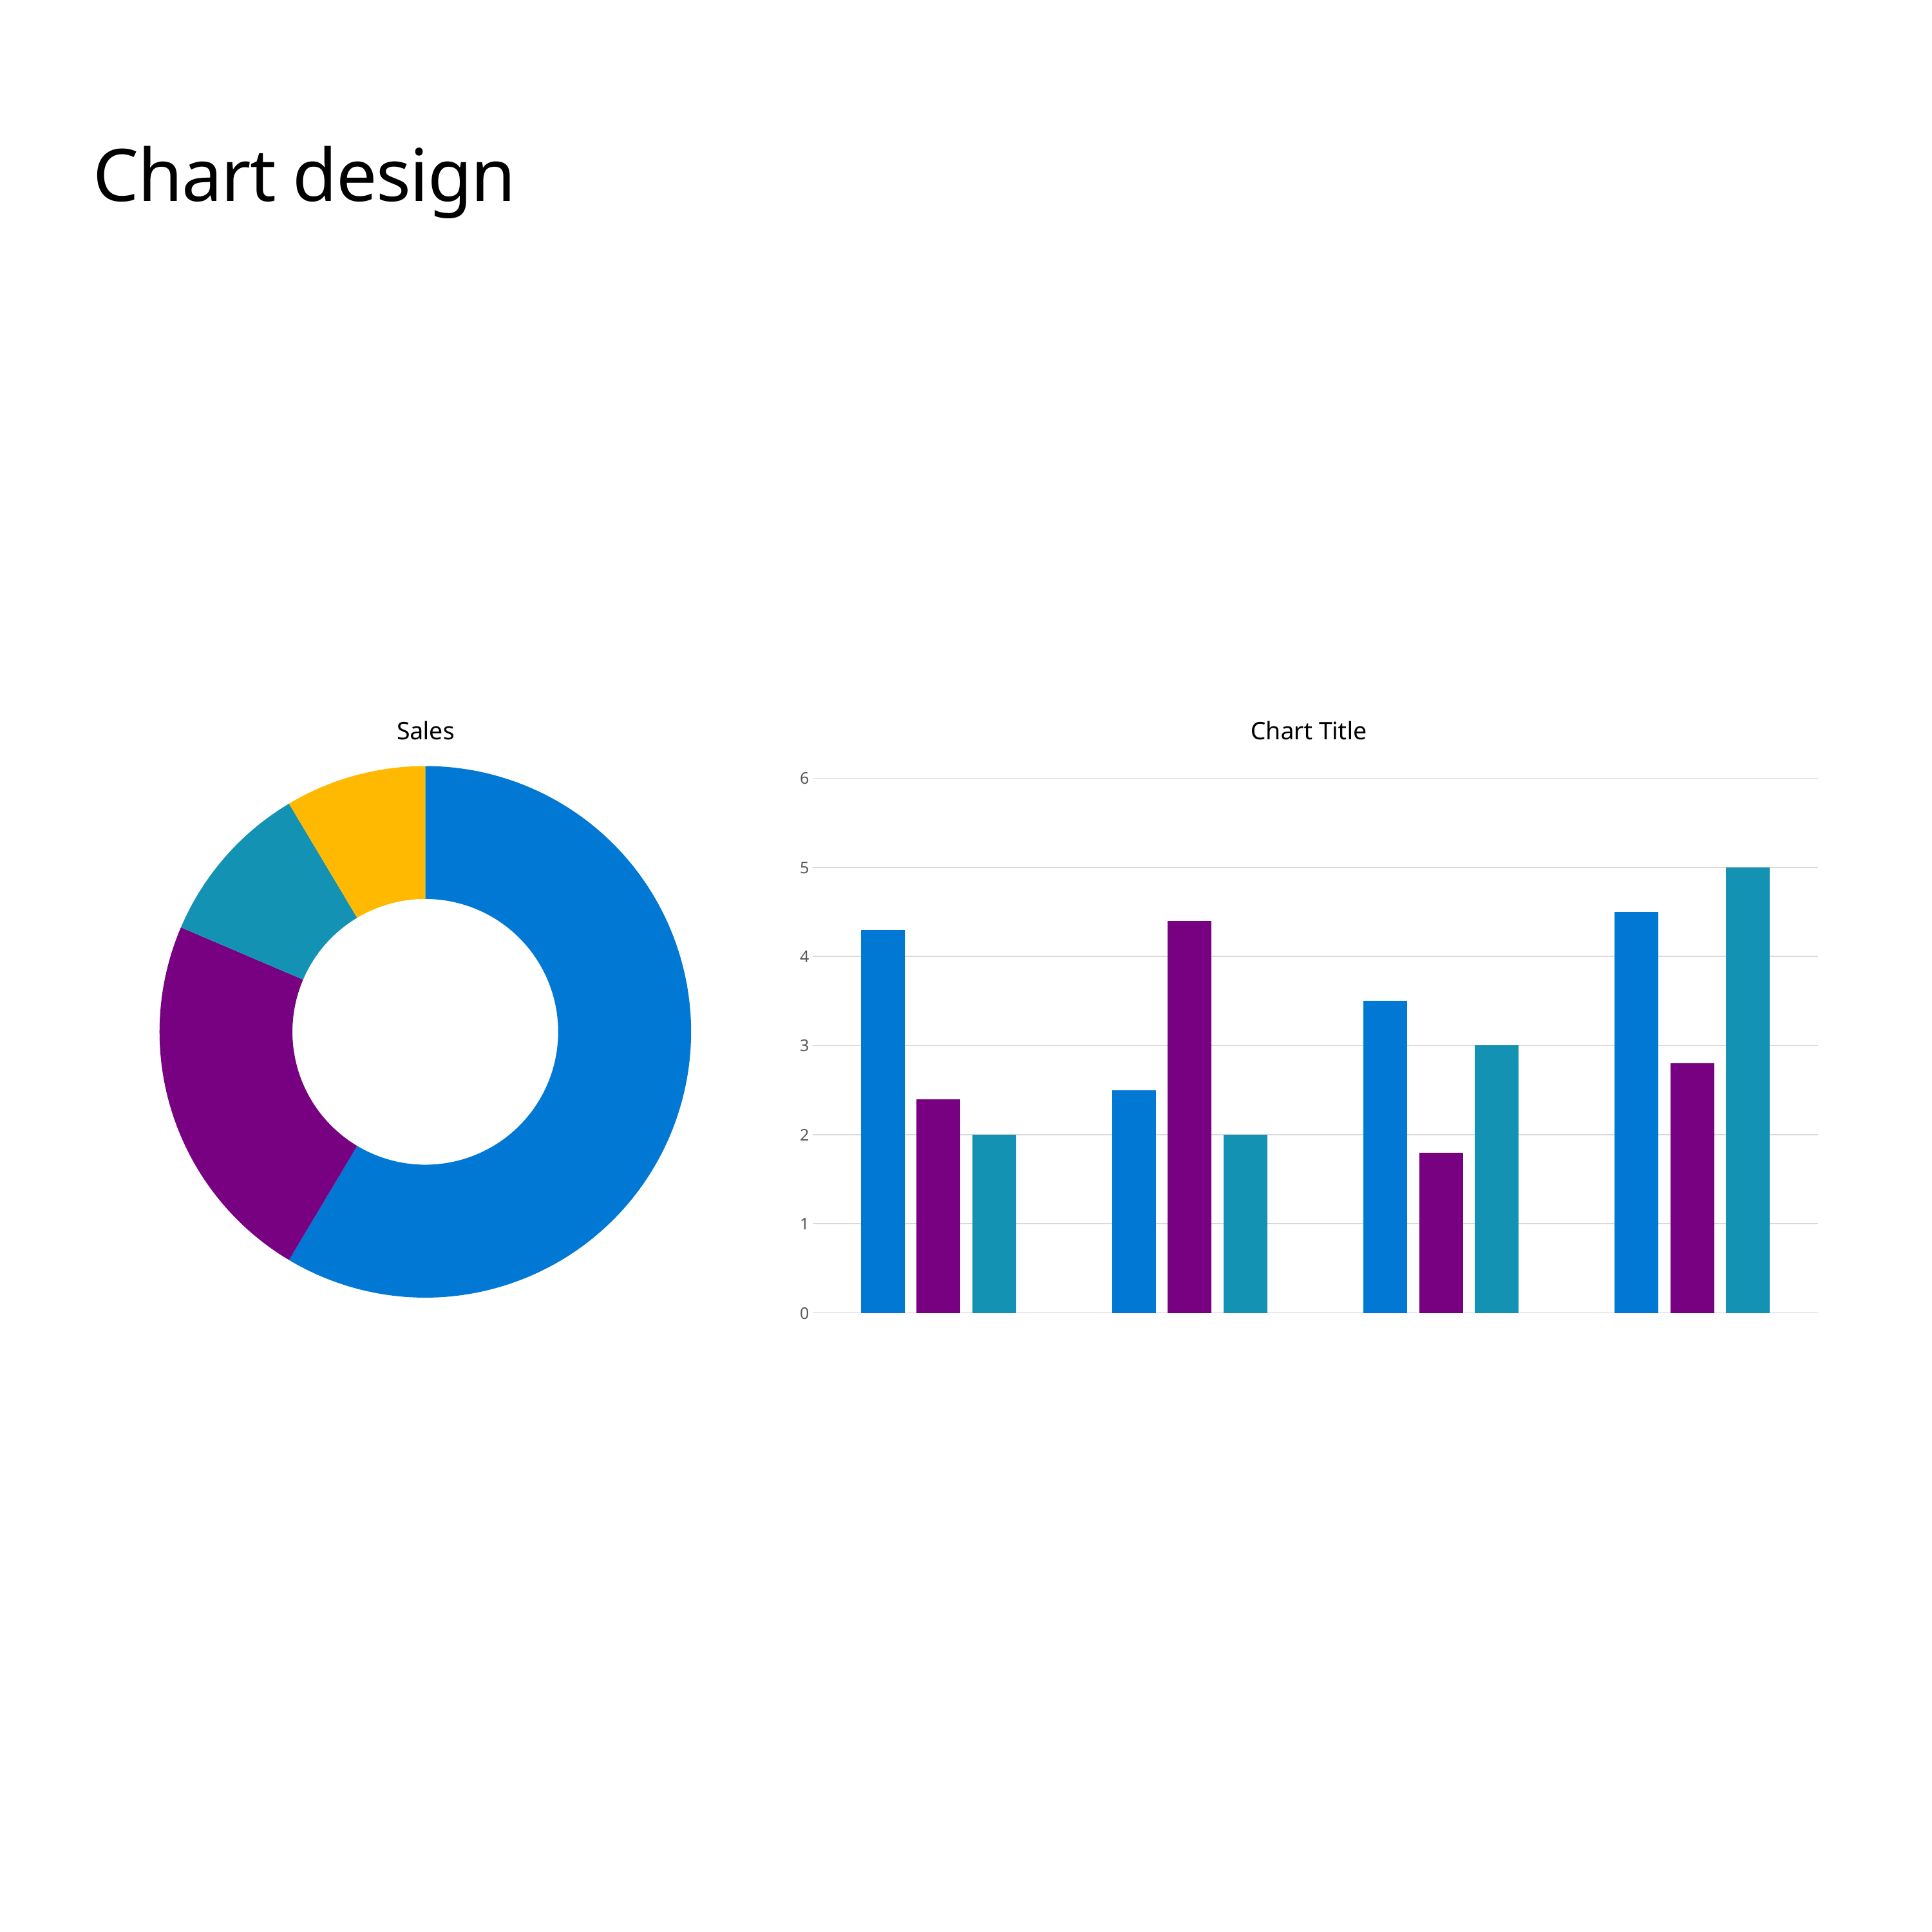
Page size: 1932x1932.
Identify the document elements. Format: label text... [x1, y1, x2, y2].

chart [92, 688, 759, 1311]
chart [778, 688, 1840, 1338]
title Chart design [93, 129, 1839, 217]
